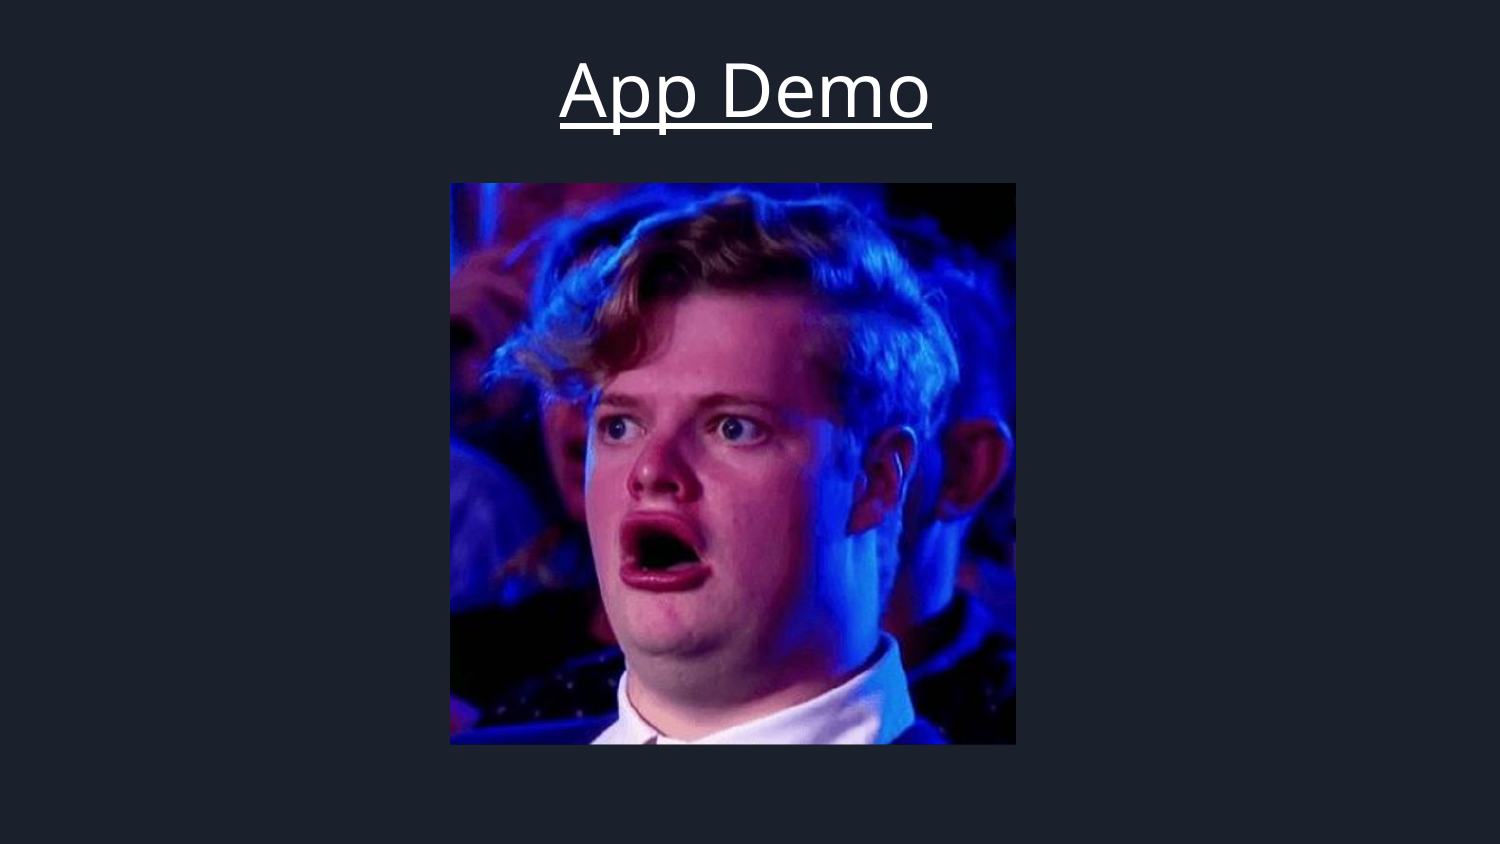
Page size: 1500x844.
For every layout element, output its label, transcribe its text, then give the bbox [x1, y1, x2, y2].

picture [449, 182, 1016, 745]
list App Demo [144, 14, 1348, 233]
